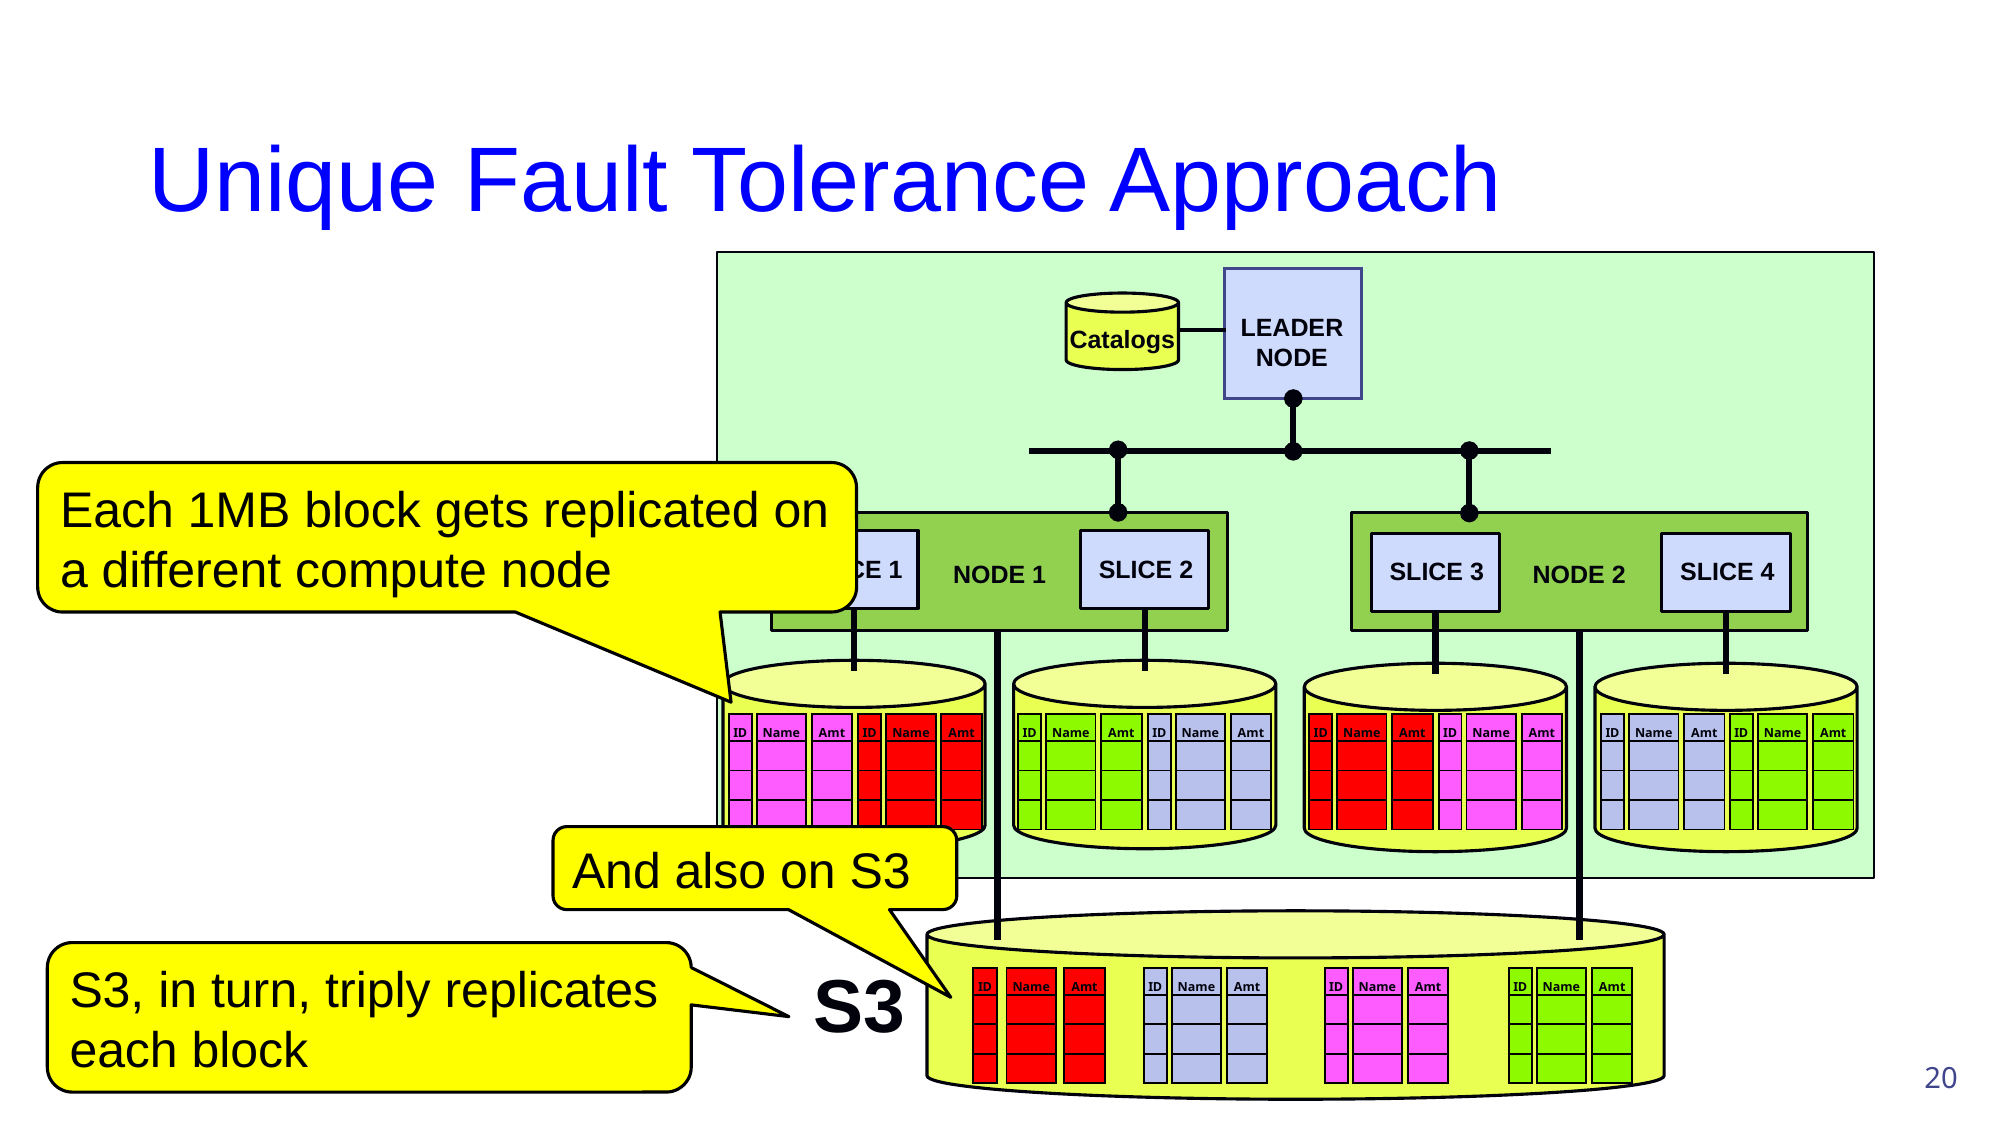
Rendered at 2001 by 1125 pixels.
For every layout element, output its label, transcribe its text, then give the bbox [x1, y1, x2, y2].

table_cell [1593, 1025, 1631, 1053]
table_cell [1409, 1025, 1447, 1053]
table_cell [1145, 1055, 1166, 1082]
table_cell [1409, 996, 1447, 1023]
table_cell [974, 996, 996, 1023]
table_header ID [974, 969, 996, 994]
table_header Name [1538, 969, 1585, 994]
table_cell [1326, 1025, 1347, 1053]
table_header Amt [1593, 969, 1631, 994]
table_cell [1007, 996, 1055, 1023]
table_header Name [1354, 969, 1401, 994]
text_box S3 [792, 950, 926, 1056]
text_box S3, in turn, triply replicates each block [47, 942, 789, 1093]
table_cell [1510, 996, 1531, 1023]
table_cell [1538, 1055, 1585, 1082]
table_cell [974, 1055, 996, 1082]
table_cell [1354, 996, 1401, 1023]
table_cell [1354, 1055, 1401, 1082]
table_cell [1326, 996, 1347, 1023]
table_cell [1354, 1025, 1401, 1053]
slide_number 20 [1820, 1031, 1974, 1107]
table_header Amt [1228, 969, 1266, 994]
table_cell [1510, 1055, 1531, 1082]
table_cell [1510, 1025, 1531, 1053]
table_cell [1007, 1055, 1055, 1082]
table_cell [1065, 1055, 1104, 1082]
table_cell [974, 1025, 996, 1053]
table_cell [1228, 996, 1266, 1023]
table_header ID [1510, 969, 1531, 994]
text_box [716, 252, 1875, 879]
table_cell [1228, 1025, 1266, 1053]
table_header ID [1145, 969, 1166, 994]
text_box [722, 268, 1858, 852]
table_header Amt [1065, 969, 1104, 994]
table_header Name [1007, 969, 1055, 994]
table_cell [1173, 996, 1220, 1023]
table_cell [1173, 1025, 1220, 1053]
table_cell [1538, 996, 1585, 1023]
table_cell [1173, 1055, 1220, 1082]
text_box [926, 919, 1665, 1100]
table_cell [1145, 996, 1166, 1023]
table_cell [1007, 1025, 1055, 1053]
table_cell [1593, 1055, 1631, 1082]
title Unique Fault Tolerance Approach [133, 49, 1834, 238]
table_cell [1145, 1025, 1166, 1053]
table_cell [1065, 996, 1104, 1023]
table_cell [1409, 1055, 1447, 1082]
text_box And also on S3 [552, 826, 957, 998]
table_cell [1593, 996, 1631, 1023]
table_cell [1538, 1025, 1585, 1053]
table_header Amt [1409, 969, 1447, 994]
table_header ID [1326, 969, 1347, 994]
table_cell [1326, 1055, 1347, 1082]
text_box Each 1MB block gets replicated on a different compute node [37, 462, 717, 697]
table_cell [1065, 1025, 1104, 1053]
table_cell [1228, 1055, 1266, 1082]
table_header Name [1173, 969, 1220, 994]
